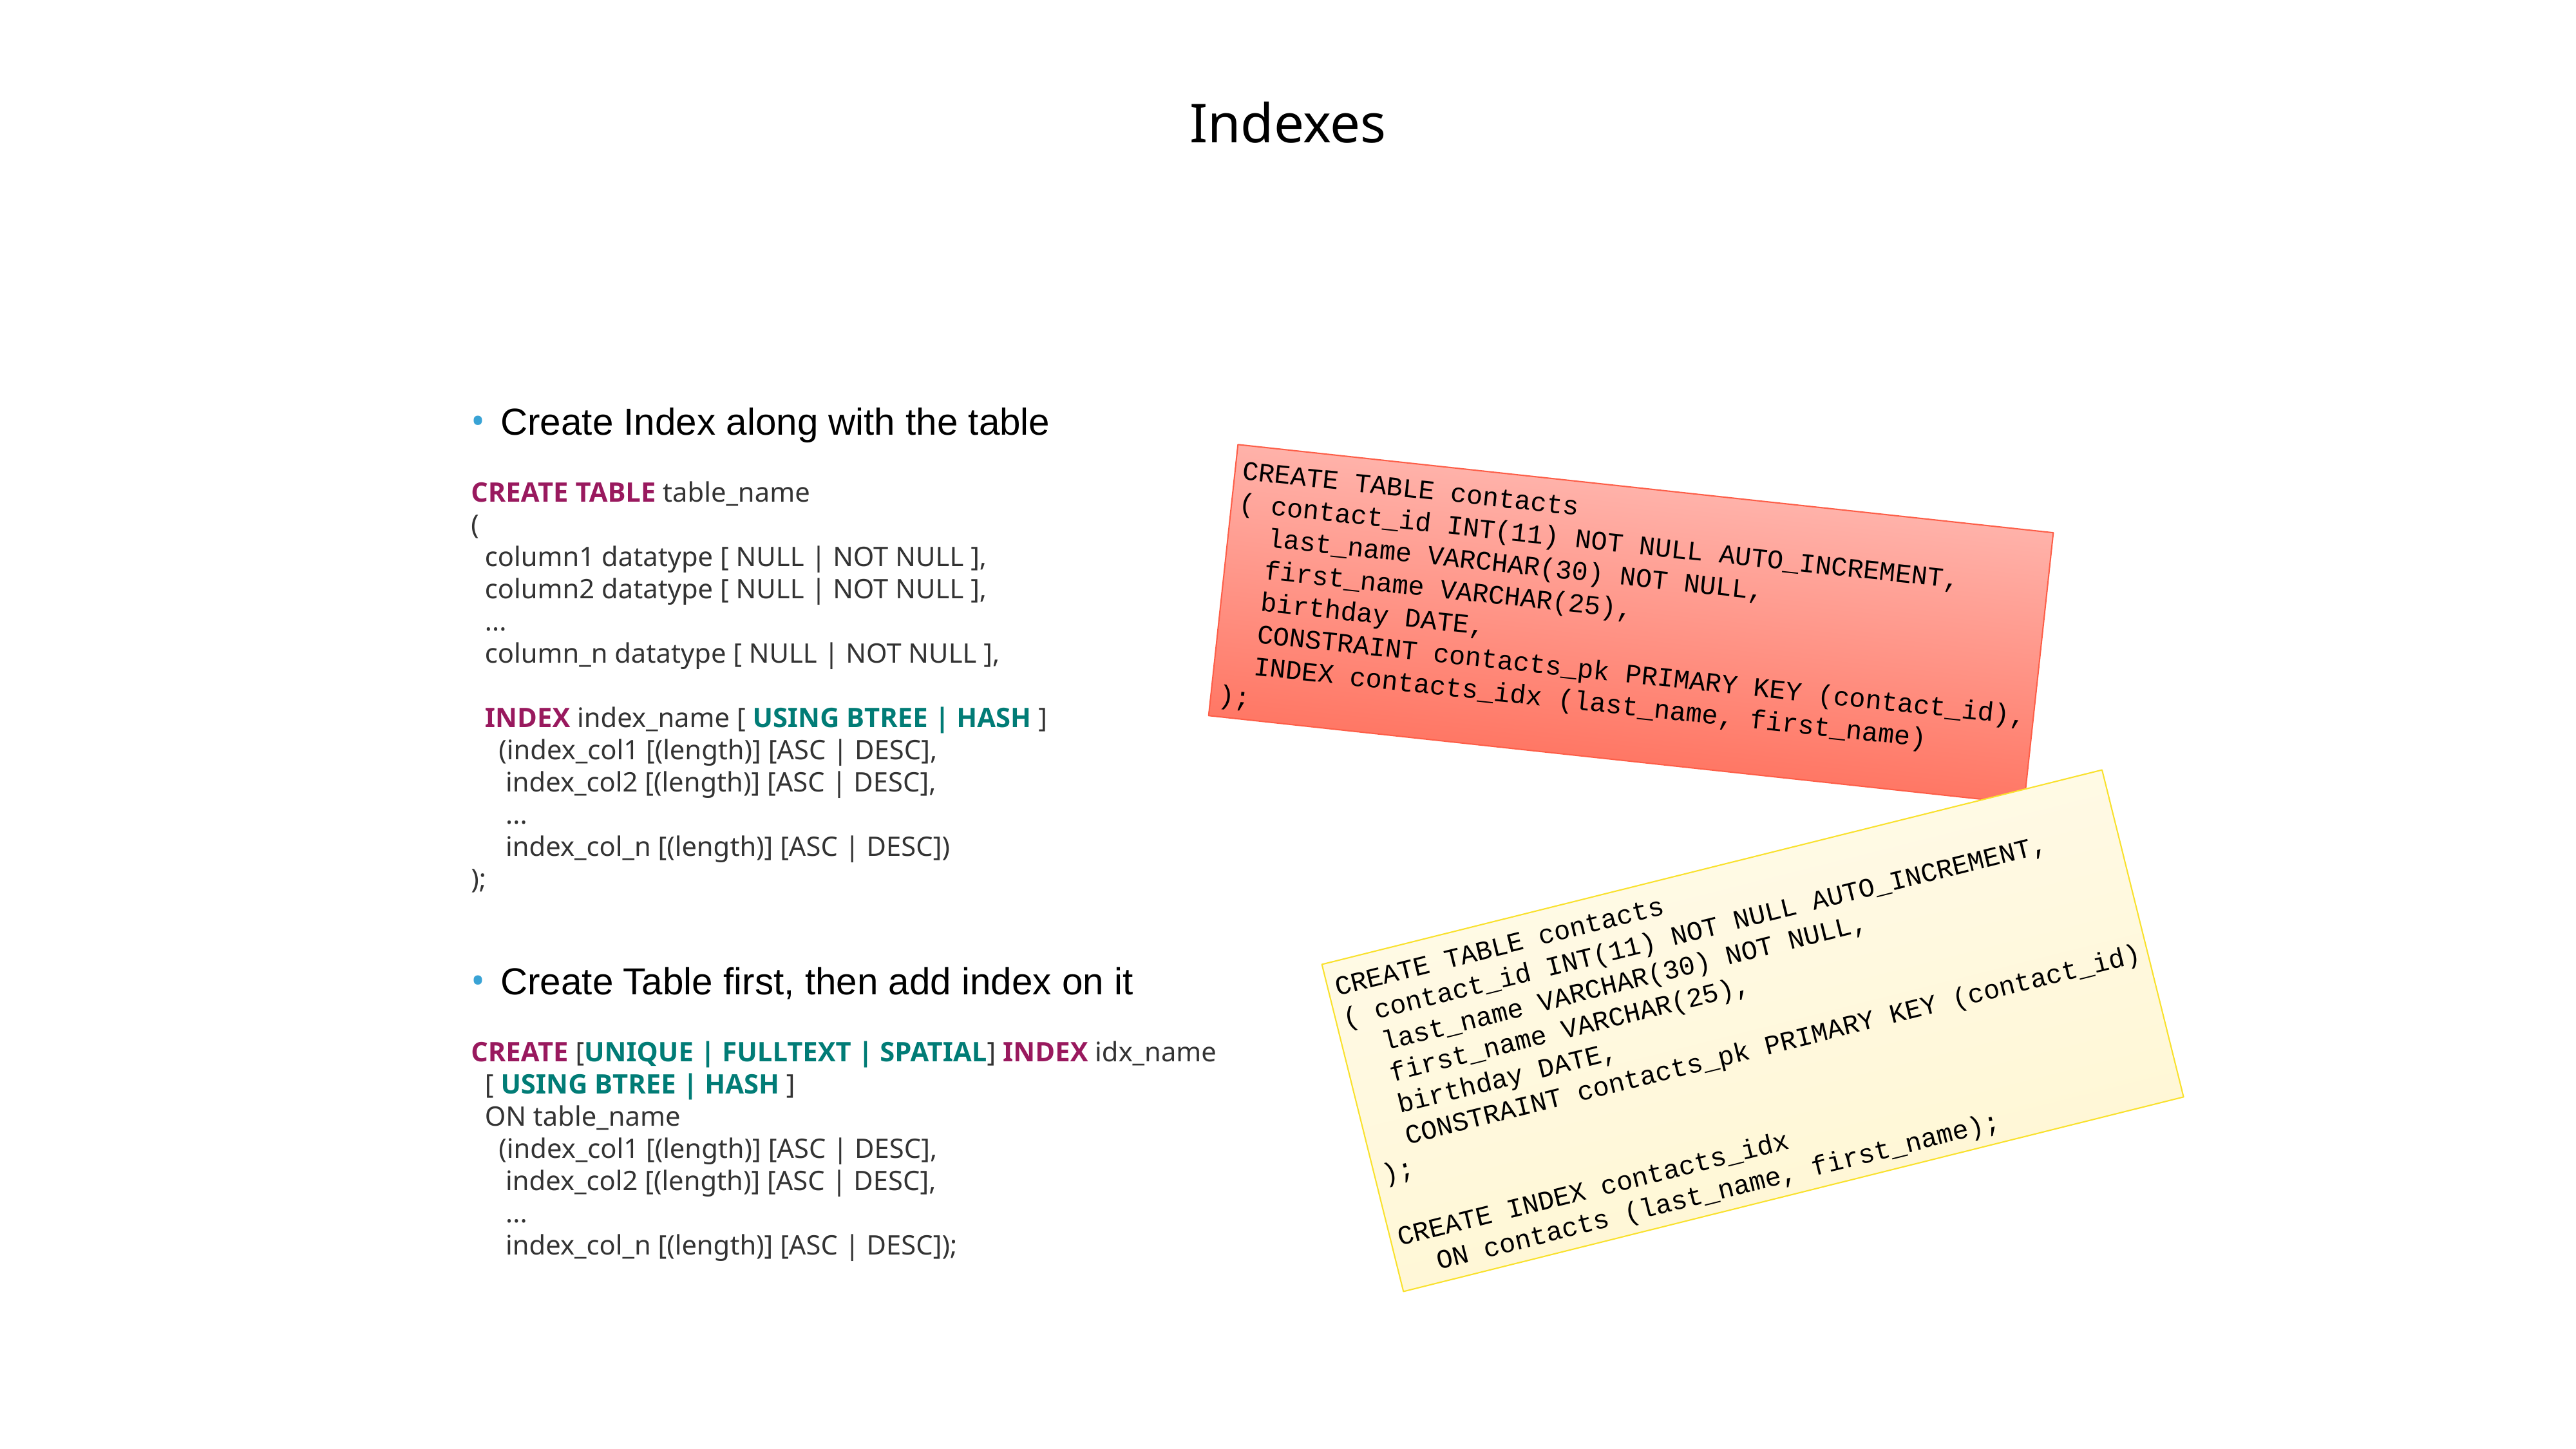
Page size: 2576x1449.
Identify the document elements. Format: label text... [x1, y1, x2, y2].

text_box CREATE TABLE contacts ( contact_id INT(11) NOT NULL AUTO_INCREMENT, last_name VARCHAR(30) NOT NULL, first_name VARCHAR(25), birthday DATE, CONSTRAINT contacts_pk PRIMARY KEY (contact_id) ); CREATE INDEX contacts_idx ON contacts (last_name, first_name); [1321, 770, 2184, 1292]
list Create Index along with the table CREATE TABLE table_name ( column1 datatype [ NULL | NOT NULL ], column2 datatype [ NULL | NOT NULL ], ... column_n datatype [ NULL | NOT NULL ], INDEX index_name [ USING BTREE | HASH ] (index_col1 [(length)] [ASC | DESC], index_col2 [(length)] [ASC | DESC], ... index_col_n [(length)] [ASC | DESC]) ); Create Table first, then add index on it CREATE [UNIQUE | FULLTEXT | SPATIAL] INDEX idx_name [ USING BTREE | HASH ] ON table_name (index_col1 [(length)] [ASC | DESC], index_col2 [(length)] [ASC | DESC], ... index_col_n [(length)] [ASC | DESC]); [463, 195, 2113, 1355]
text_box CREATE TABLE contacts ( contact_id INT(11) NOT NULL AUTO_INCREMENT, last_name VARCHAR(30) NOT NULL, first_name VARCHAR(25), birthday DATE, CONSTRAINT contacts_pk PRIMARY KEY (contact_id), INDEX contacts_idx (last_name, first_name) ); [1208, 444, 2054, 800]
title Indexes [463, 79, 2113, 164]
